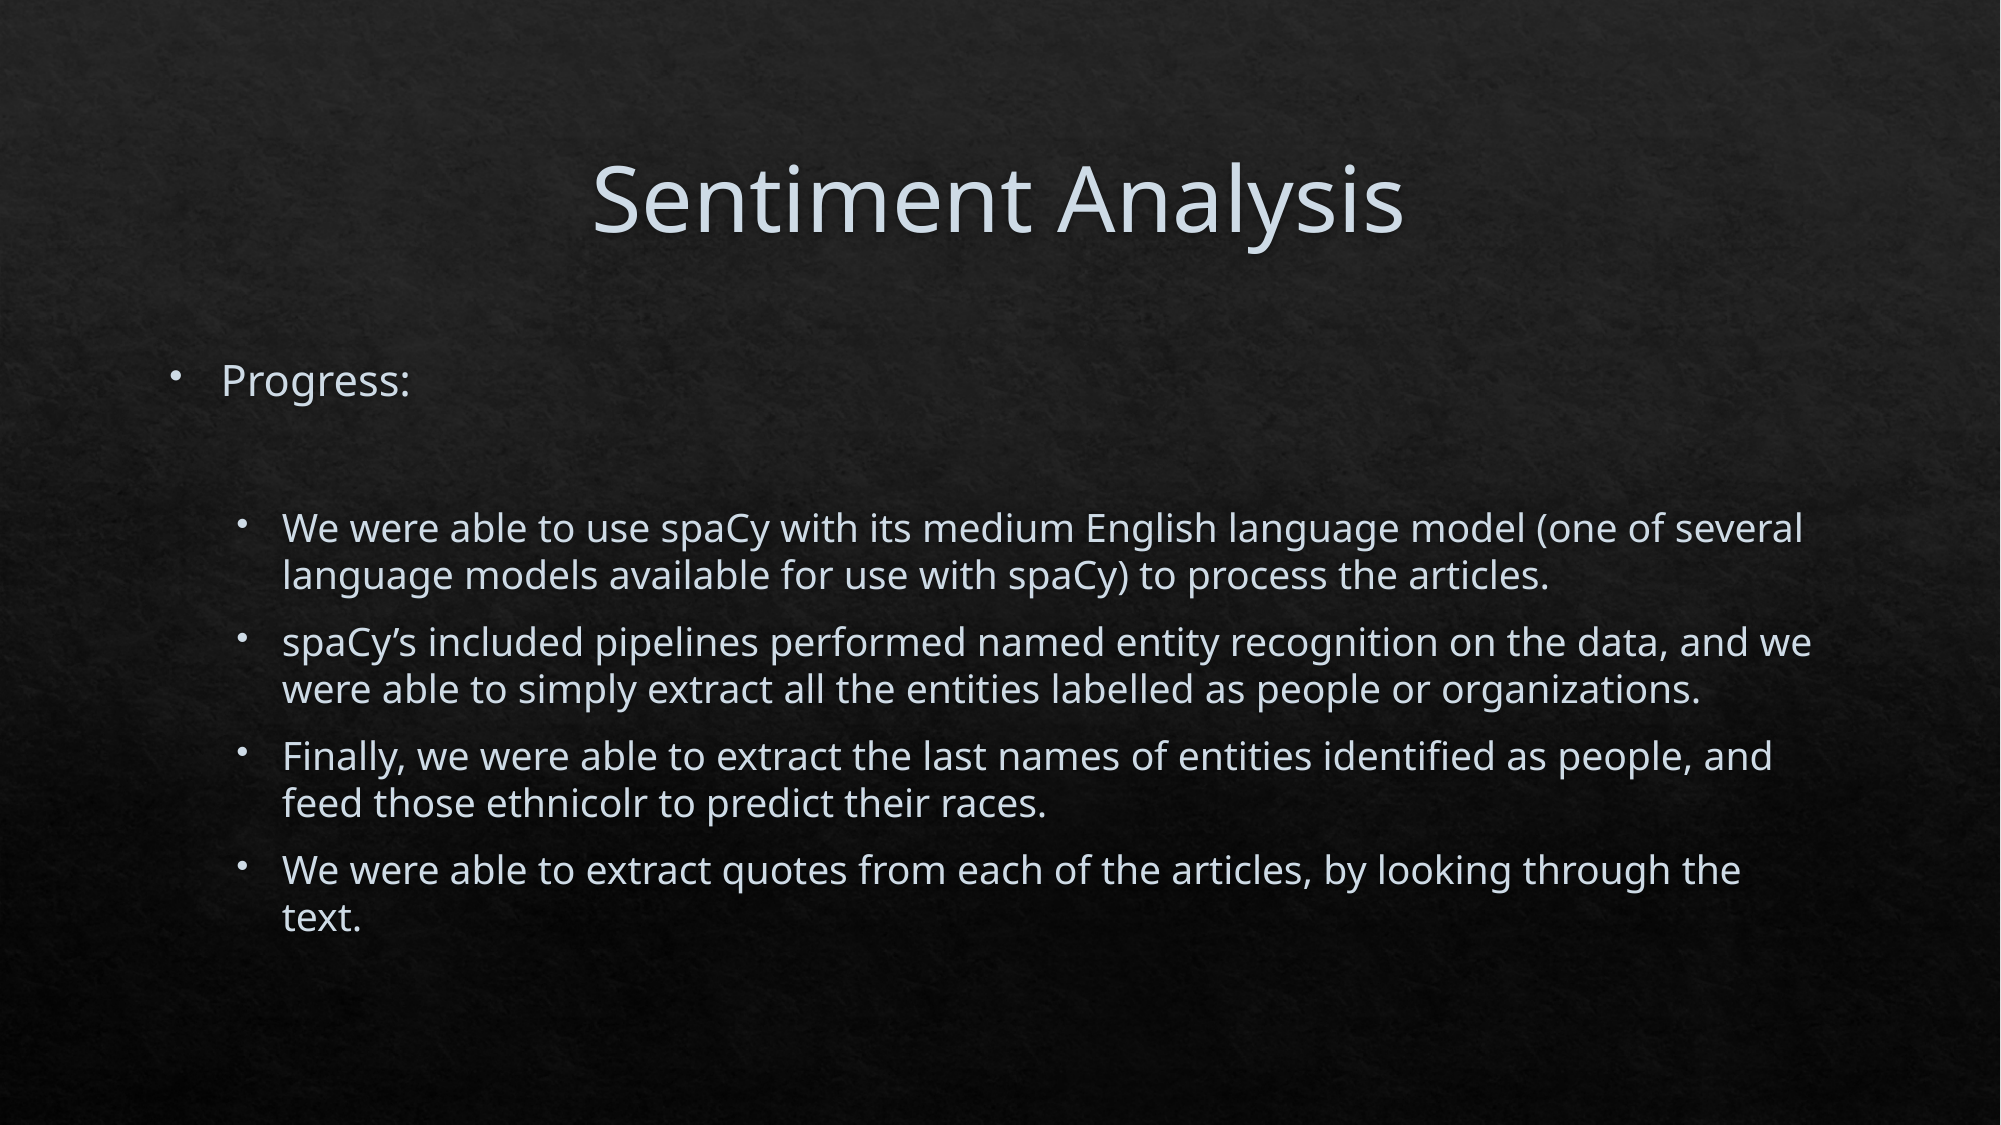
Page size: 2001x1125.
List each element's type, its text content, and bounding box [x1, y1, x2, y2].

list Progress: We were able to use spaCy with its medium English language model (one of several language models available for use with spaCy) to process the articles. spaCy’s included pipelines performed named entity recognition on the data, and we were able to simply extract all the entities labelled as people or organizations. Finally, we were able to extract the last names of entities identified as people, and feed those ethnicolr to predict their races. We were able to extract quotes from each of the articles, by looking through the text. [149, 340, 1849, 950]
title Sentiment Analysis [149, 99, 1849, 307]
